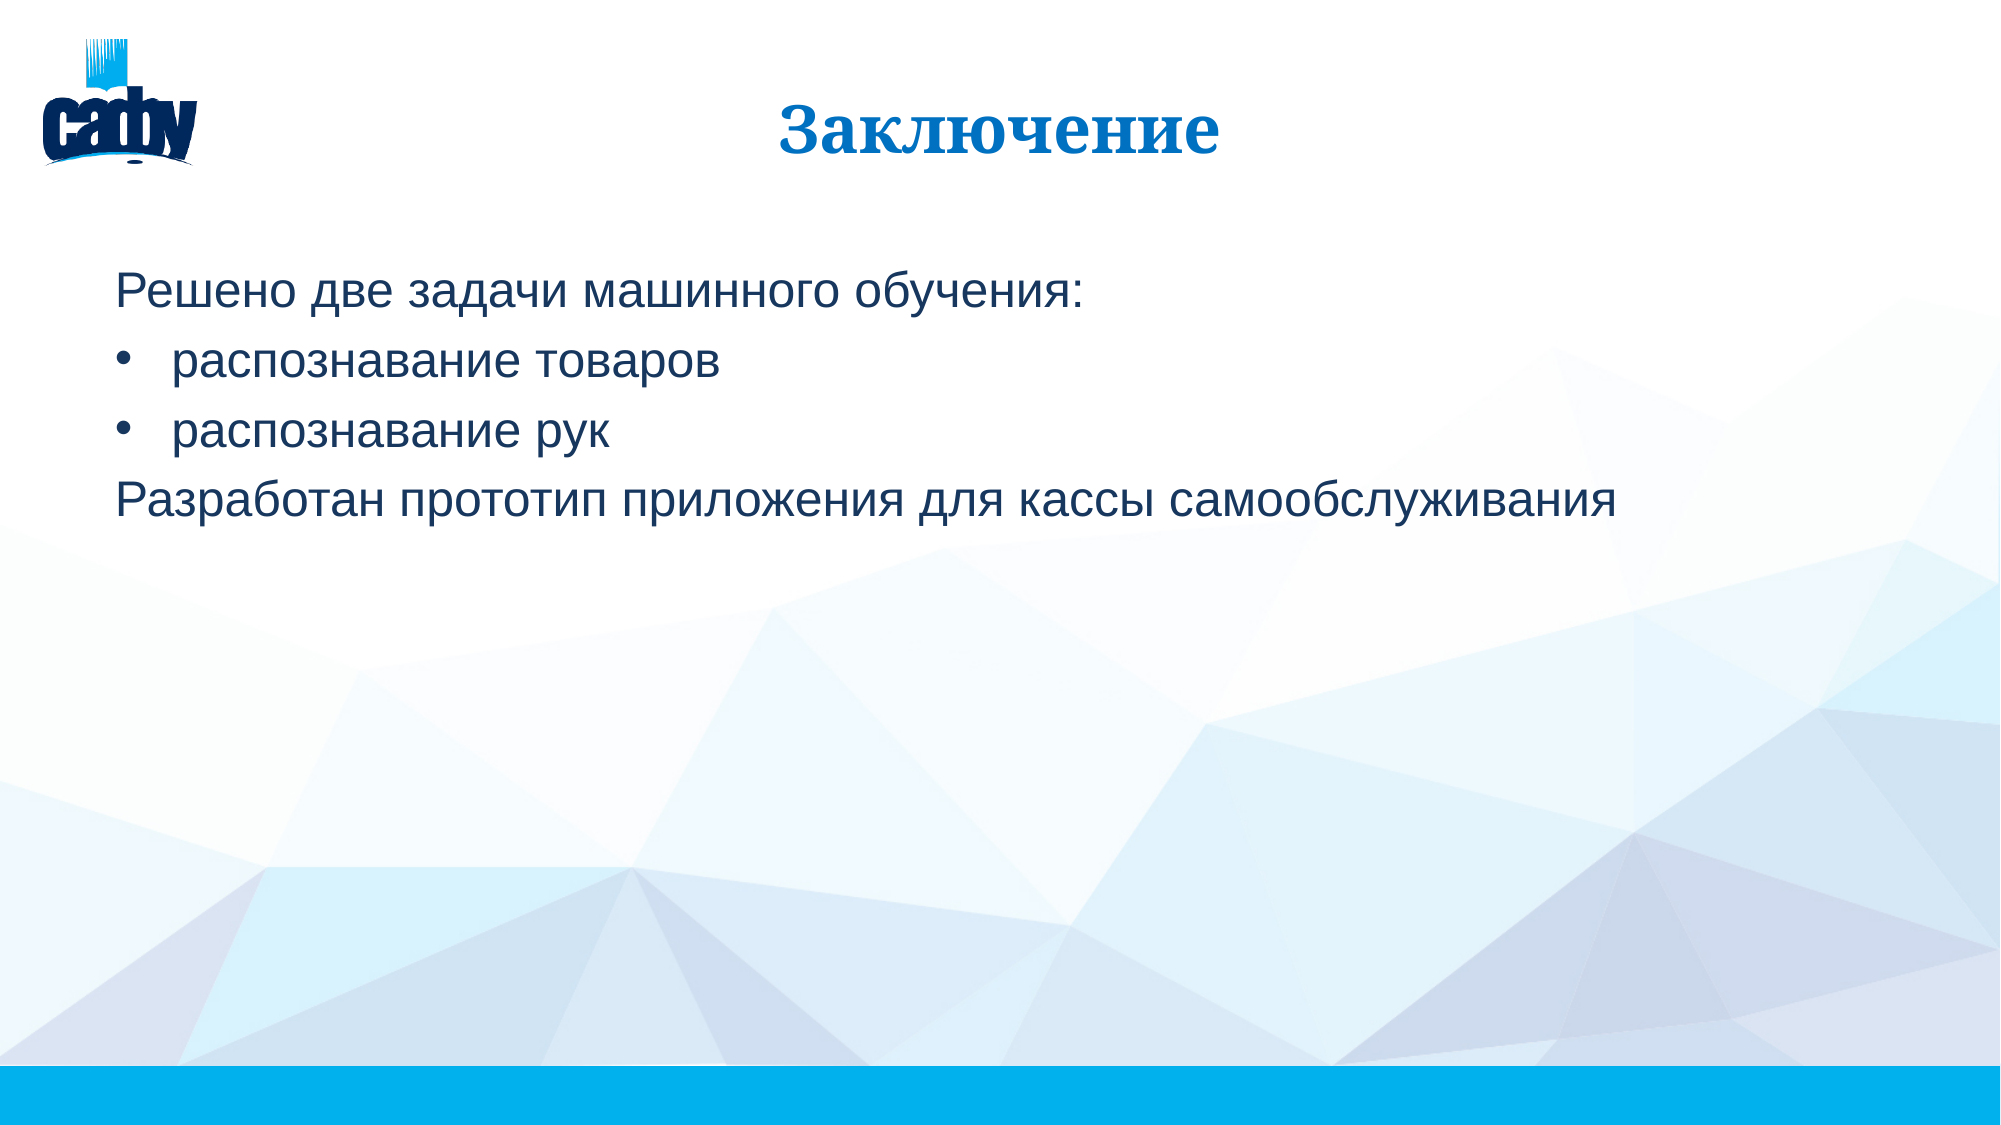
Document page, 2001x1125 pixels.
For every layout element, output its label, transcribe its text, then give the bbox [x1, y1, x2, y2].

title Заключение [291, 45, 1709, 209]
picture [0, 0, 2001, 1065]
list Решено две задачи машинного обучения: распознавание товаров распознавание рук Разработан прототип приложения для кассы самообслуживания [99, 249, 1900, 1018]
